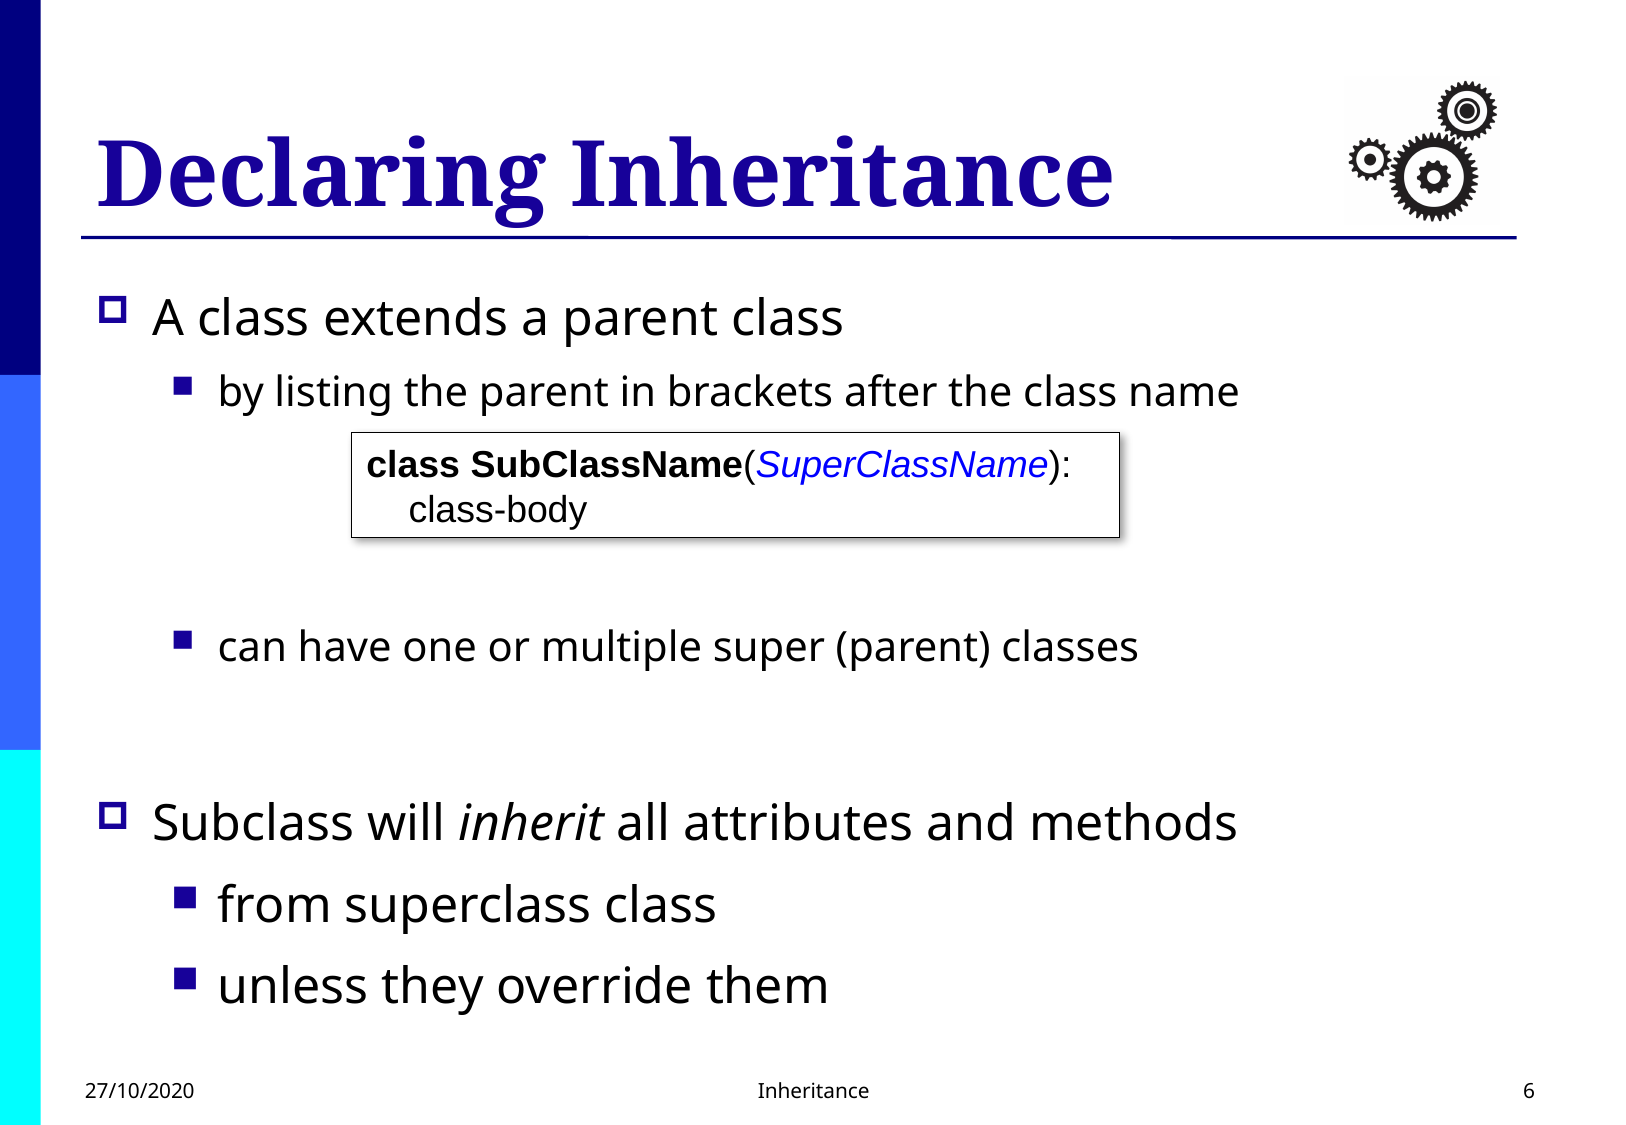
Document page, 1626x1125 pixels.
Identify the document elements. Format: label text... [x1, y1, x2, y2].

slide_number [70, 1070, 450, 1125]
slide_number 6 [1170, 1070, 1550, 1125]
text_box class SubClassName(SuperClassName): class-body [351, 432, 1120, 538]
picture [1343, 75, 1500, 225]
title Declaring Inheritance [81, 45, 1544, 233]
footer Inheritance [556, 1070, 1071, 1125]
list A class extends a parent class by listing the parent in brackets after the class name can have one or multiple super (parent) classes Subclass will inherit all attributes and methods from superclass class unless they override them [81, 262, 1544, 1006]
